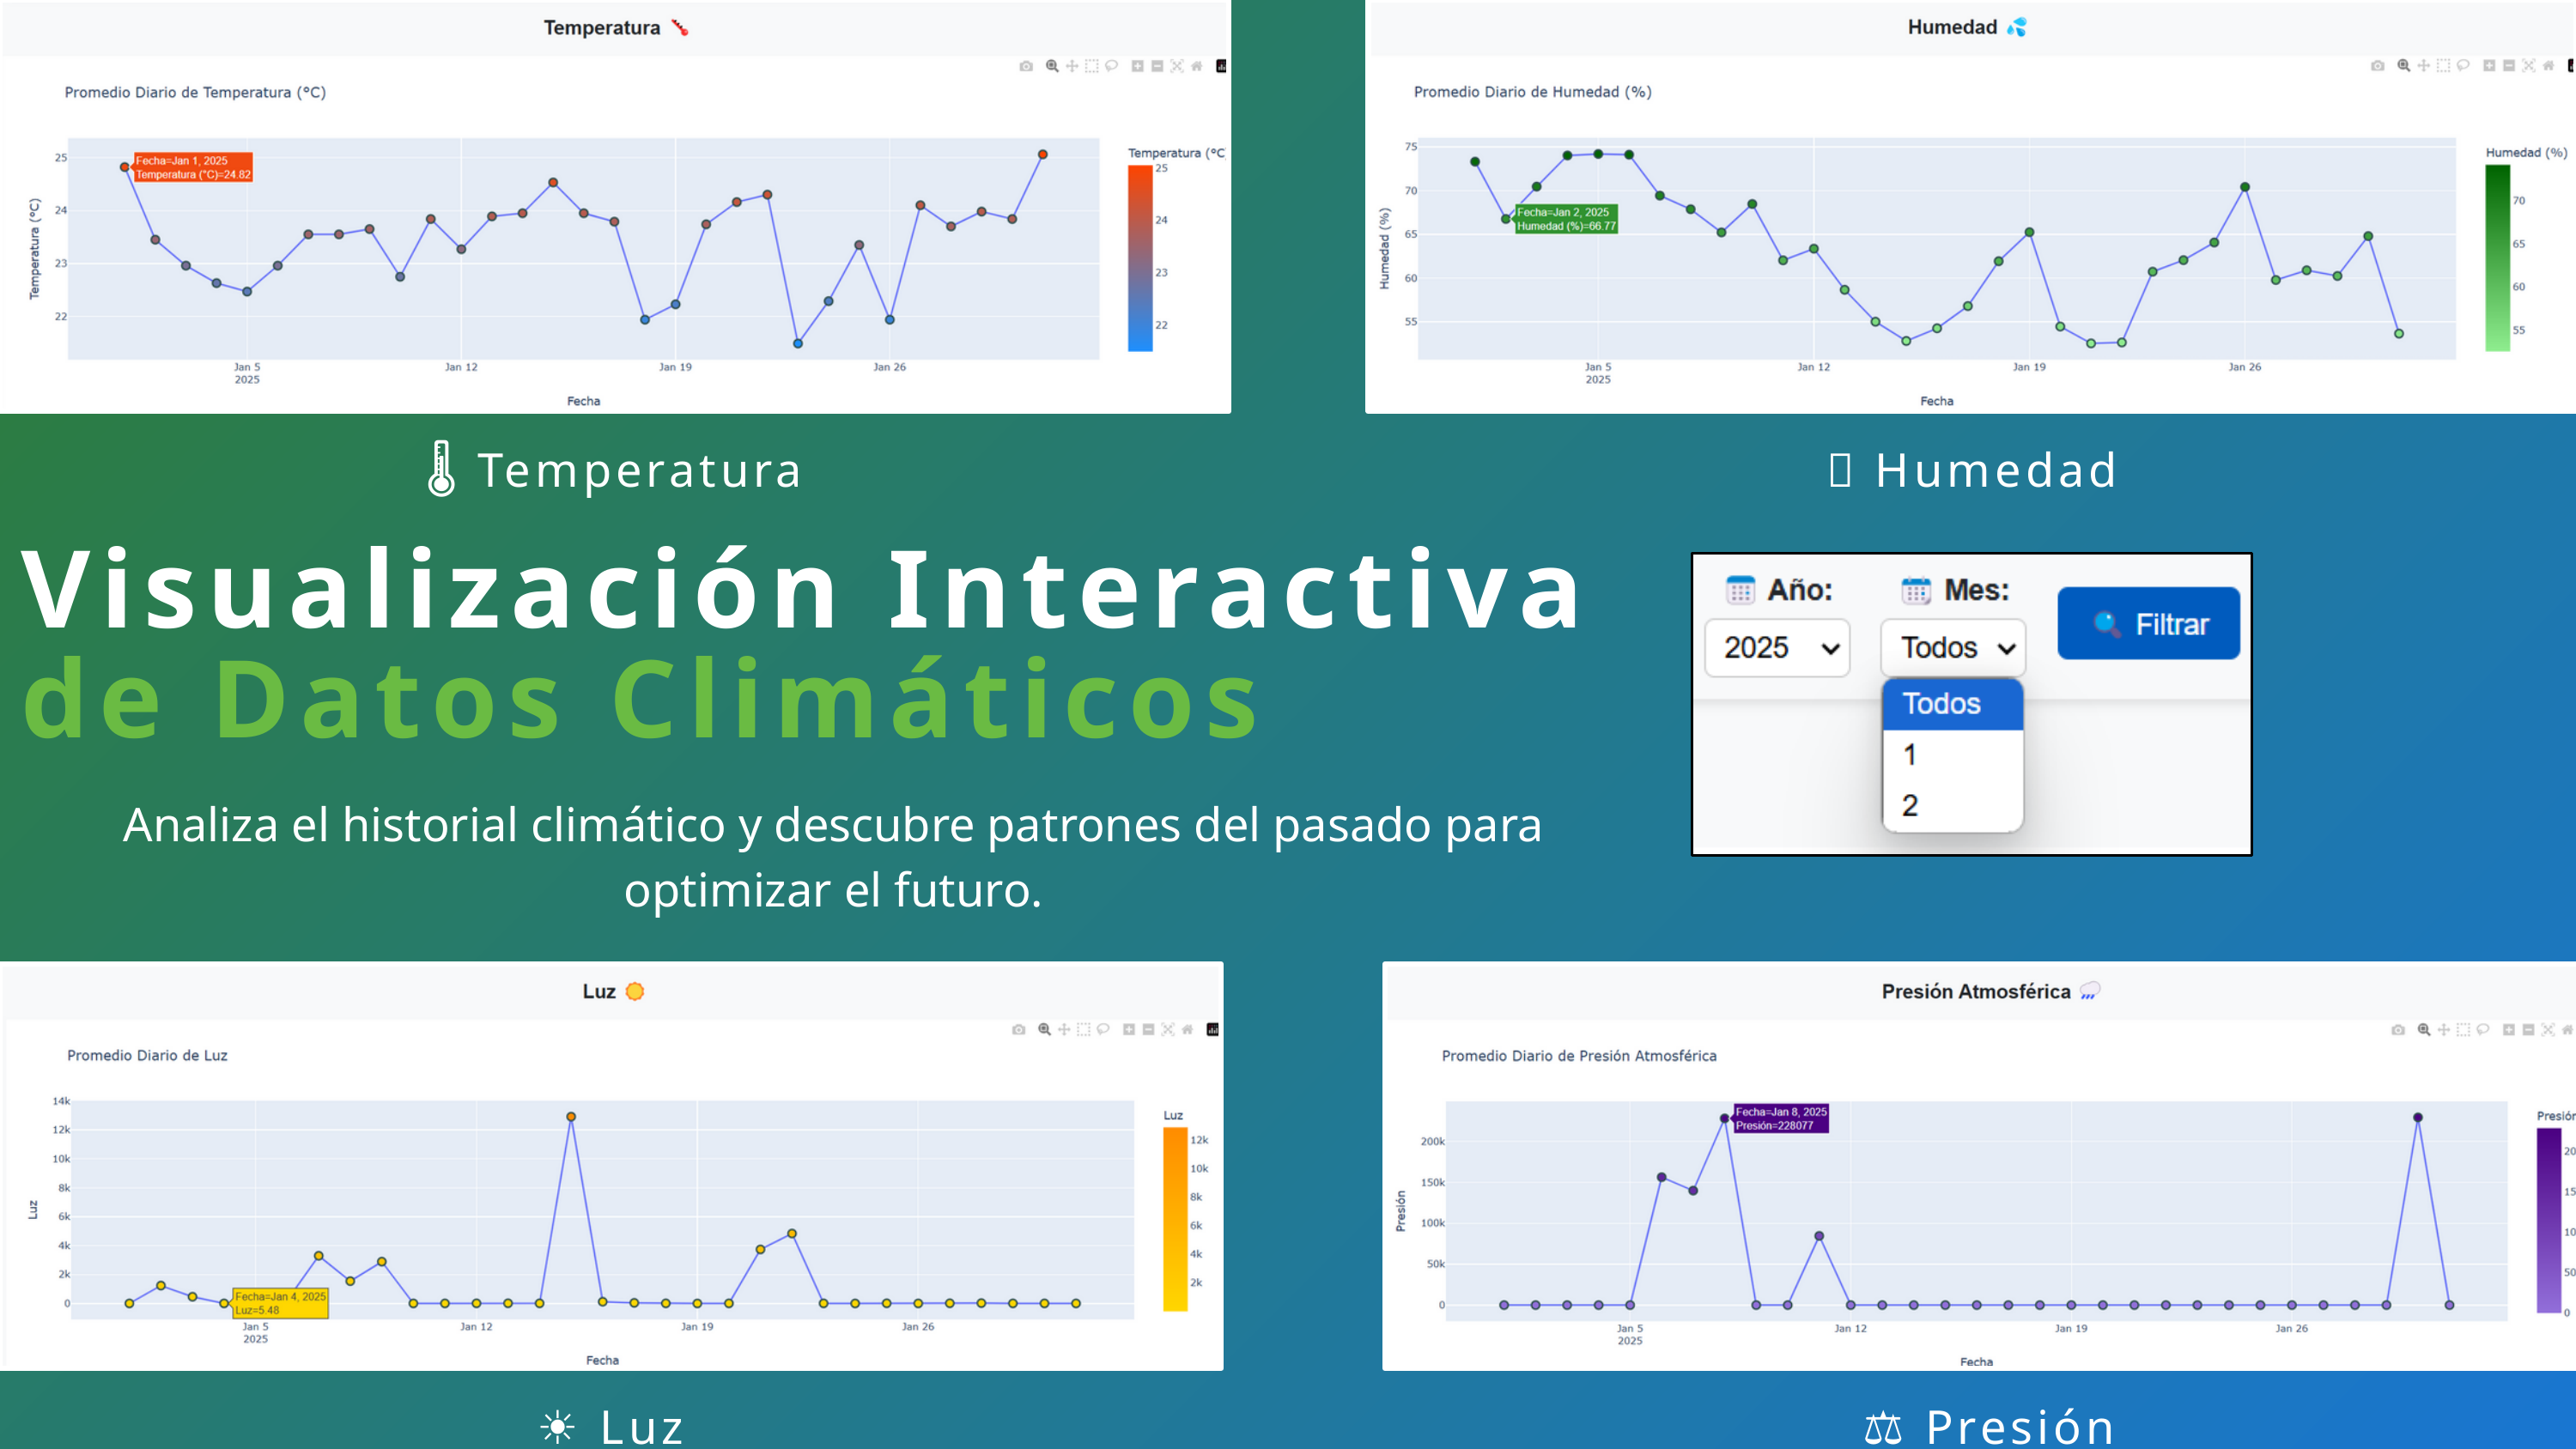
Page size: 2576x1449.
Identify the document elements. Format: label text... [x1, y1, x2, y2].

text_box de Datos Climáticos [21, 624, 1436, 760]
text_box ⚖️ Presión [1843, 1388, 2135, 1449]
text_box [0, 0, 1230, 412]
text_box [1368, 0, 2576, 412]
text_box Analiza el historial climático y descubre patrones del pasado para optimizar el futuro. [21, 785, 1647, 916]
text_box Visualización Interactiva [21, 514, 1671, 650]
text_box ☀️ Luz [520, 1388, 702, 1449]
text_box 💧 Humedad [1795, 431, 2148, 497]
text_box 🌡️ Temperatura [394, 431, 835, 497]
text_box [1692, 553, 2252, 856]
text_box [0, 964, 1222, 1369]
text_box [1384, 964, 2576, 1369]
